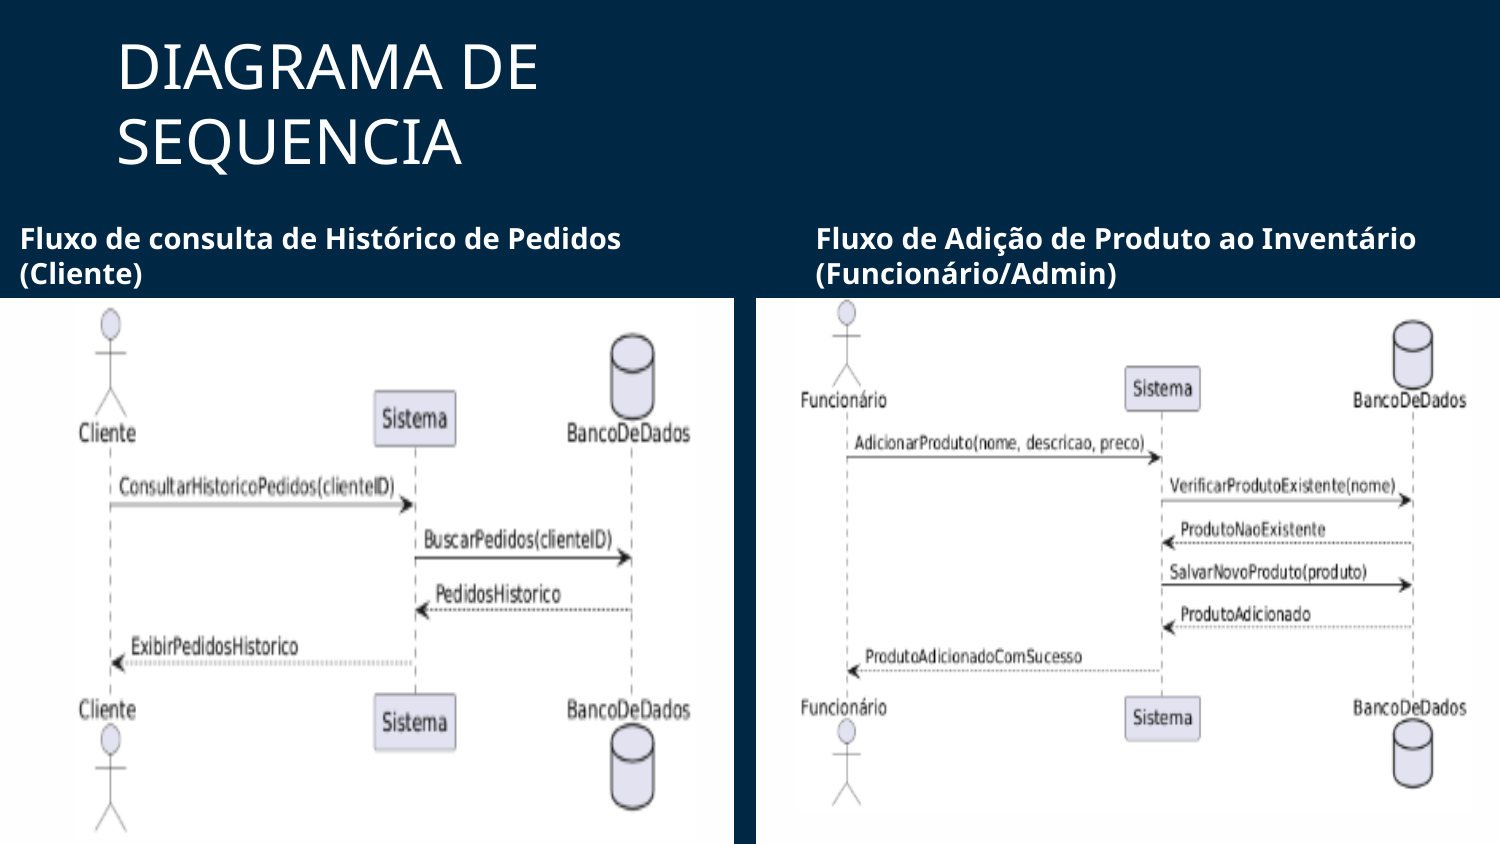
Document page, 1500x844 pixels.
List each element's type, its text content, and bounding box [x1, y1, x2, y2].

list Fluxo de consulta de Histórico de Pedidos (Cliente) [0, 205, 719, 286]
text_box Fluxo de Adição de Produto ao Inventário (Funcionário/Admin) [781, 205, 1500, 286]
title DIAGRAMA DE SEQUENCIA [101, 67, 604, 193]
picture [755, 298, 1500, 844]
picture [0, 298, 734, 844]
